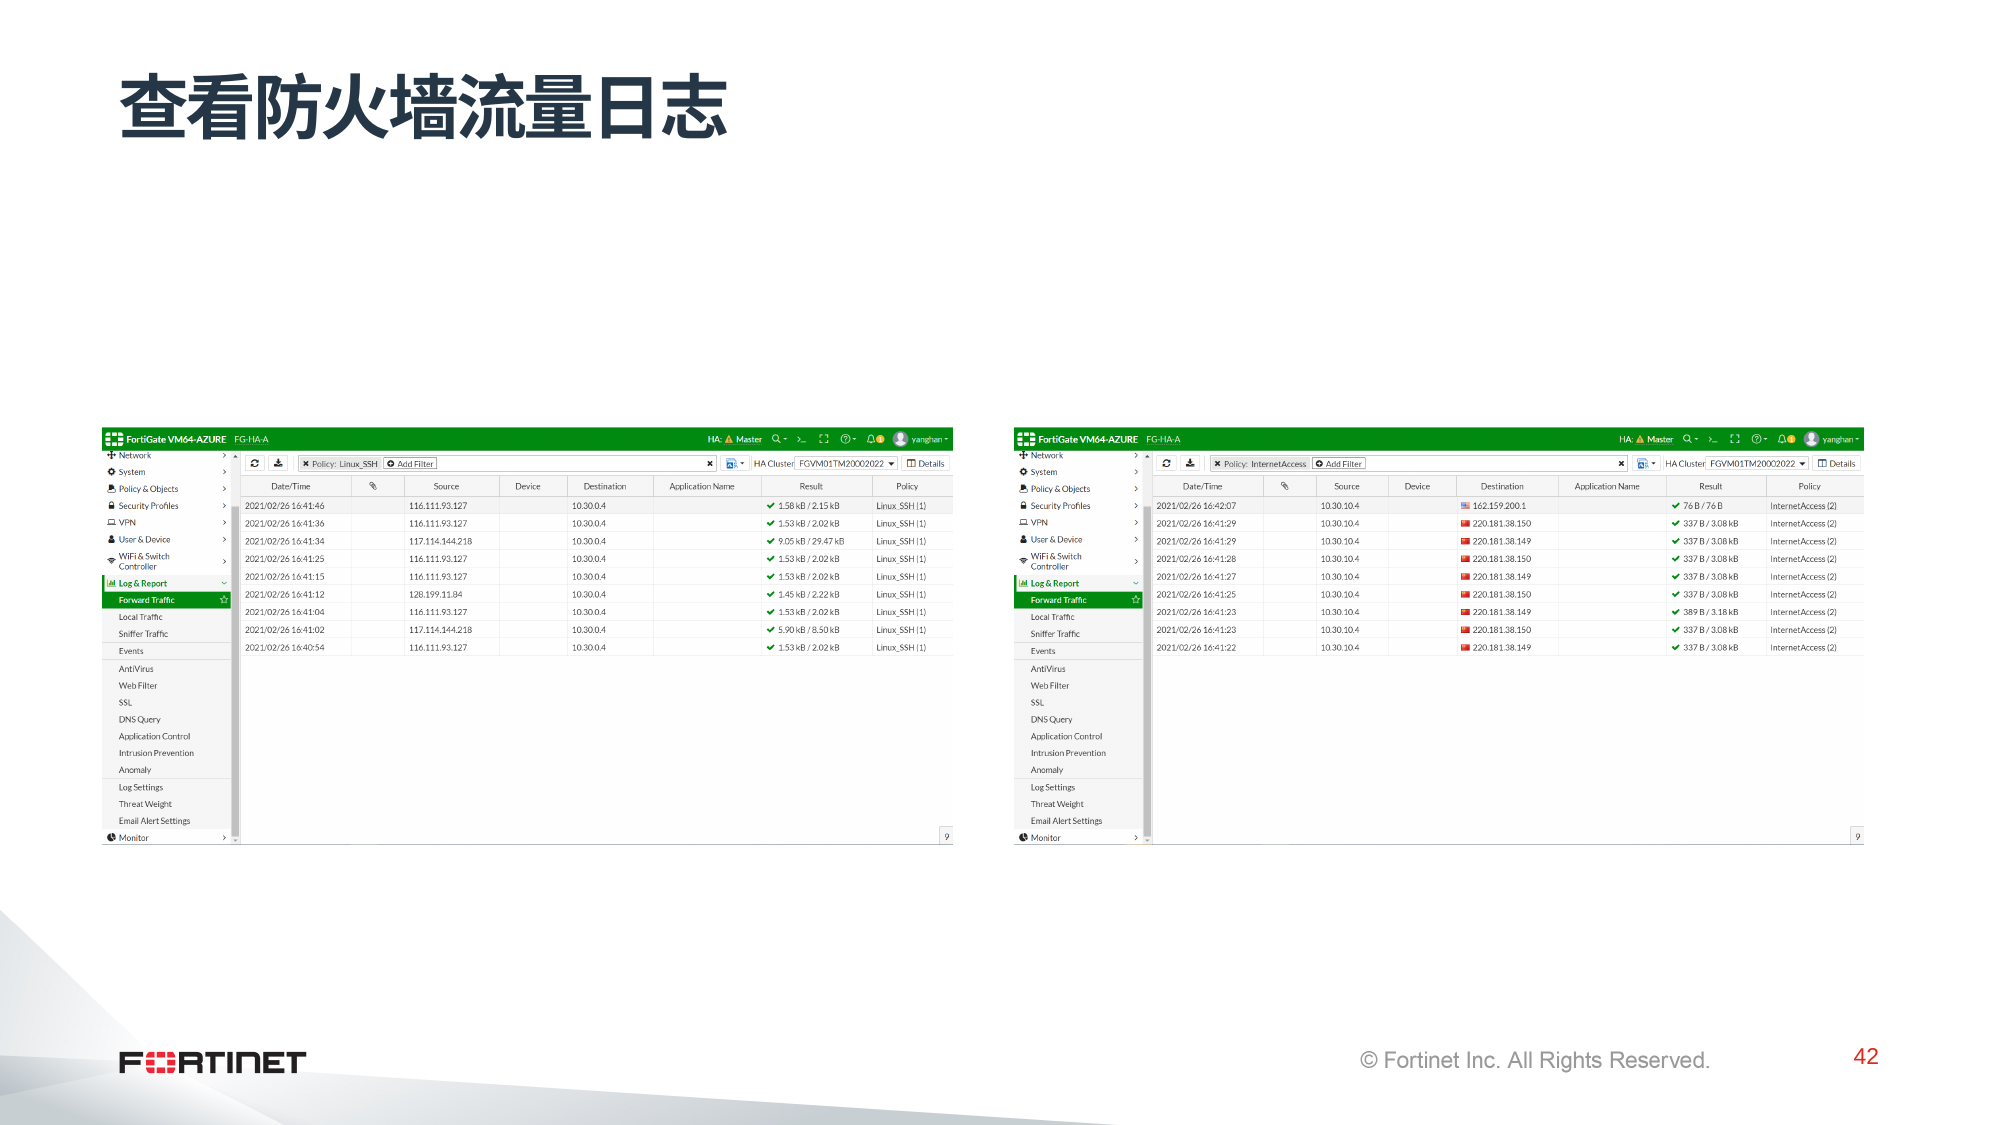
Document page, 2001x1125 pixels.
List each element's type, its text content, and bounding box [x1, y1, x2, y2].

title 查看防火墙流量日志 [103, 1, 1882, 219]
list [1014, 427, 1864, 845]
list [102, 427, 953, 845]
picture [0, 2, 2000, 1125]
